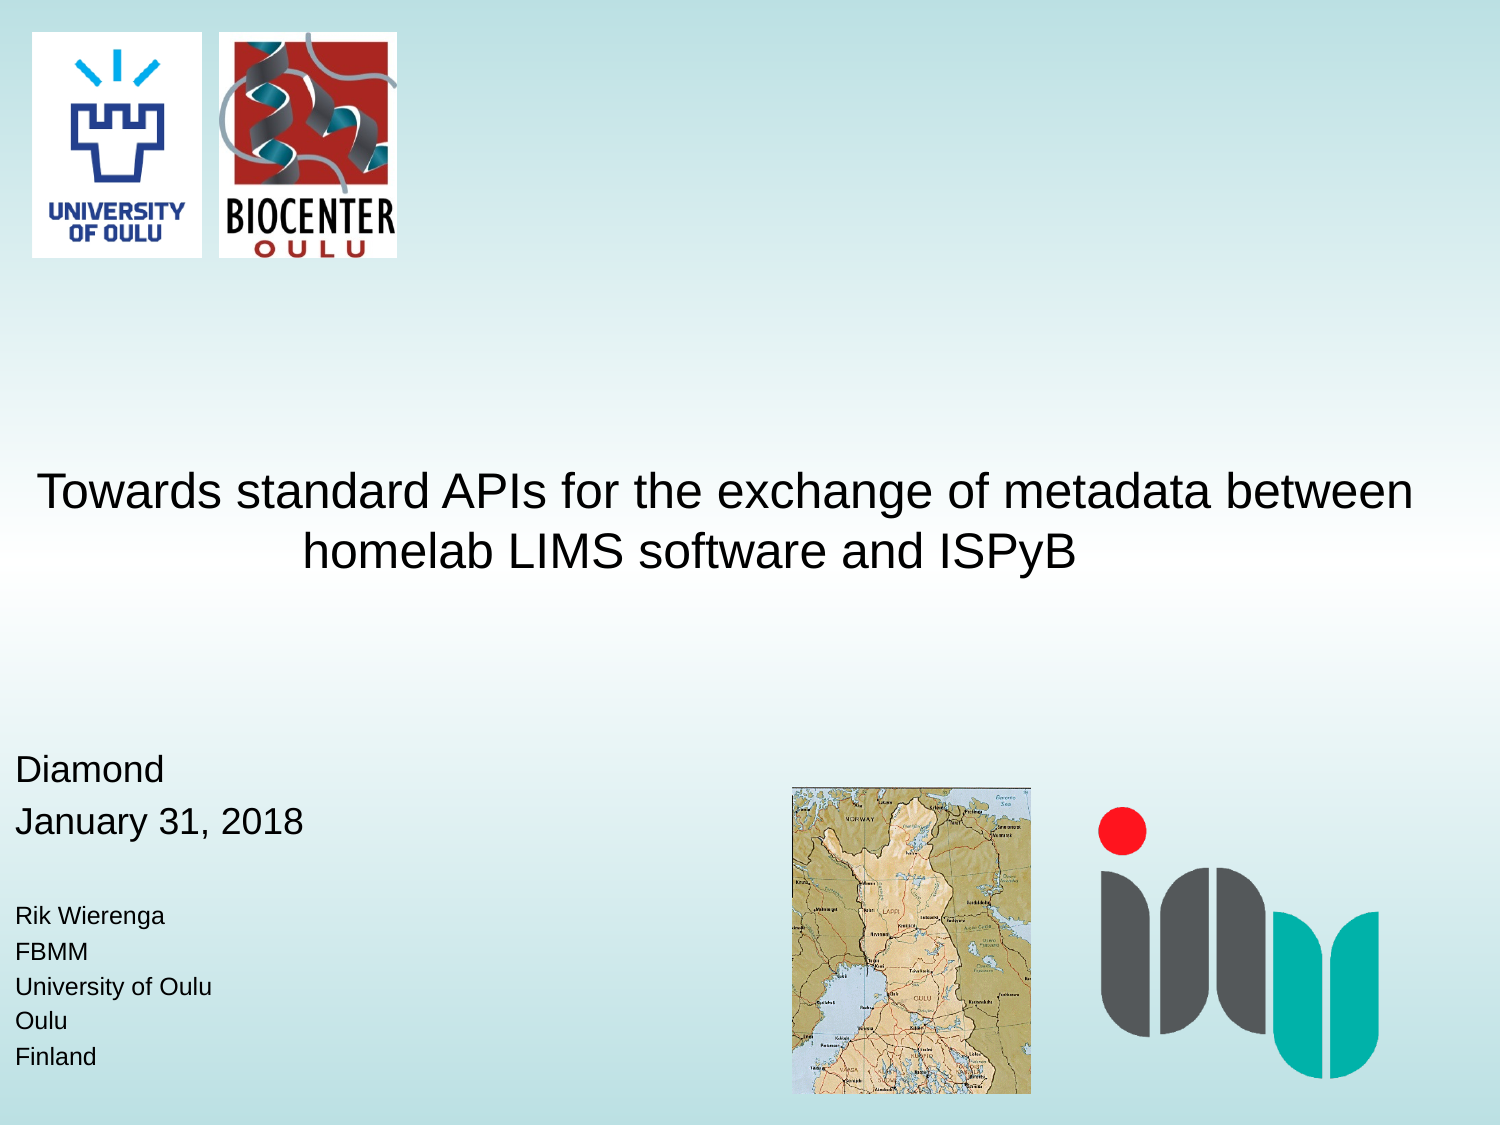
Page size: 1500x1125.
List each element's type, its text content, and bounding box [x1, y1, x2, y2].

picture [791, 786, 1032, 1094]
picture [219, 32, 397, 258]
text_box Towards standard APIs for the exchange of metadata between homelab LIMS software and ISPyB [21, 405, 1469, 586]
subtitle Diamond January 31, 2018 Rik Wierenga FBMM University of Oulu Oulu Finland [0, 565, 1140, 1125]
picture [31, 32, 202, 258]
picture [1052, 786, 1428, 1098]
